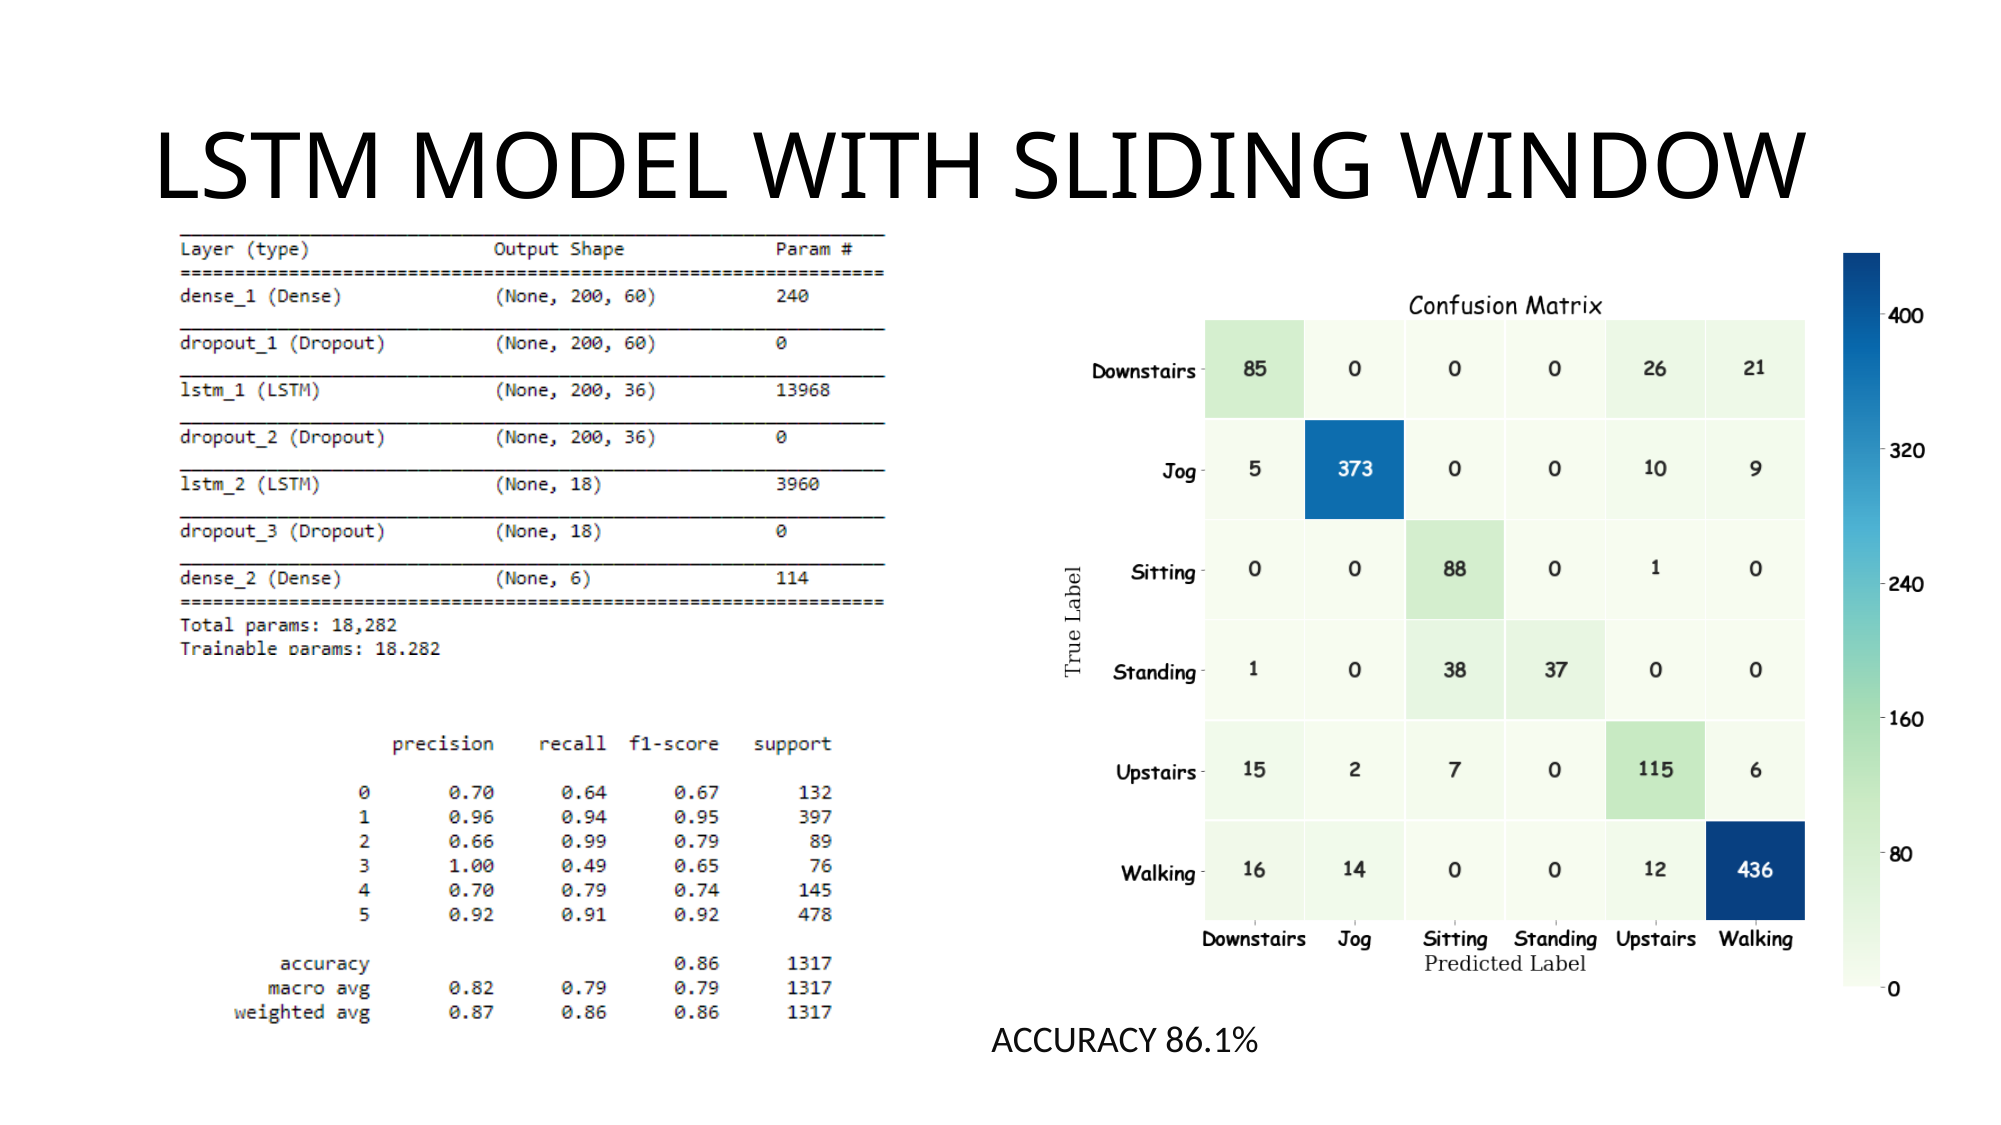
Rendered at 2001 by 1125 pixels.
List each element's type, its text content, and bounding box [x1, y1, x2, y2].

picture [165, 213, 909, 655]
text_box ACCURACY 86.1% [976, 1007, 1373, 1067]
picture [220, 669, 936, 1058]
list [1058, 246, 1933, 1008]
title LSTM MODEL WITH SLIDING WINDOW [137, 59, 1863, 278]
